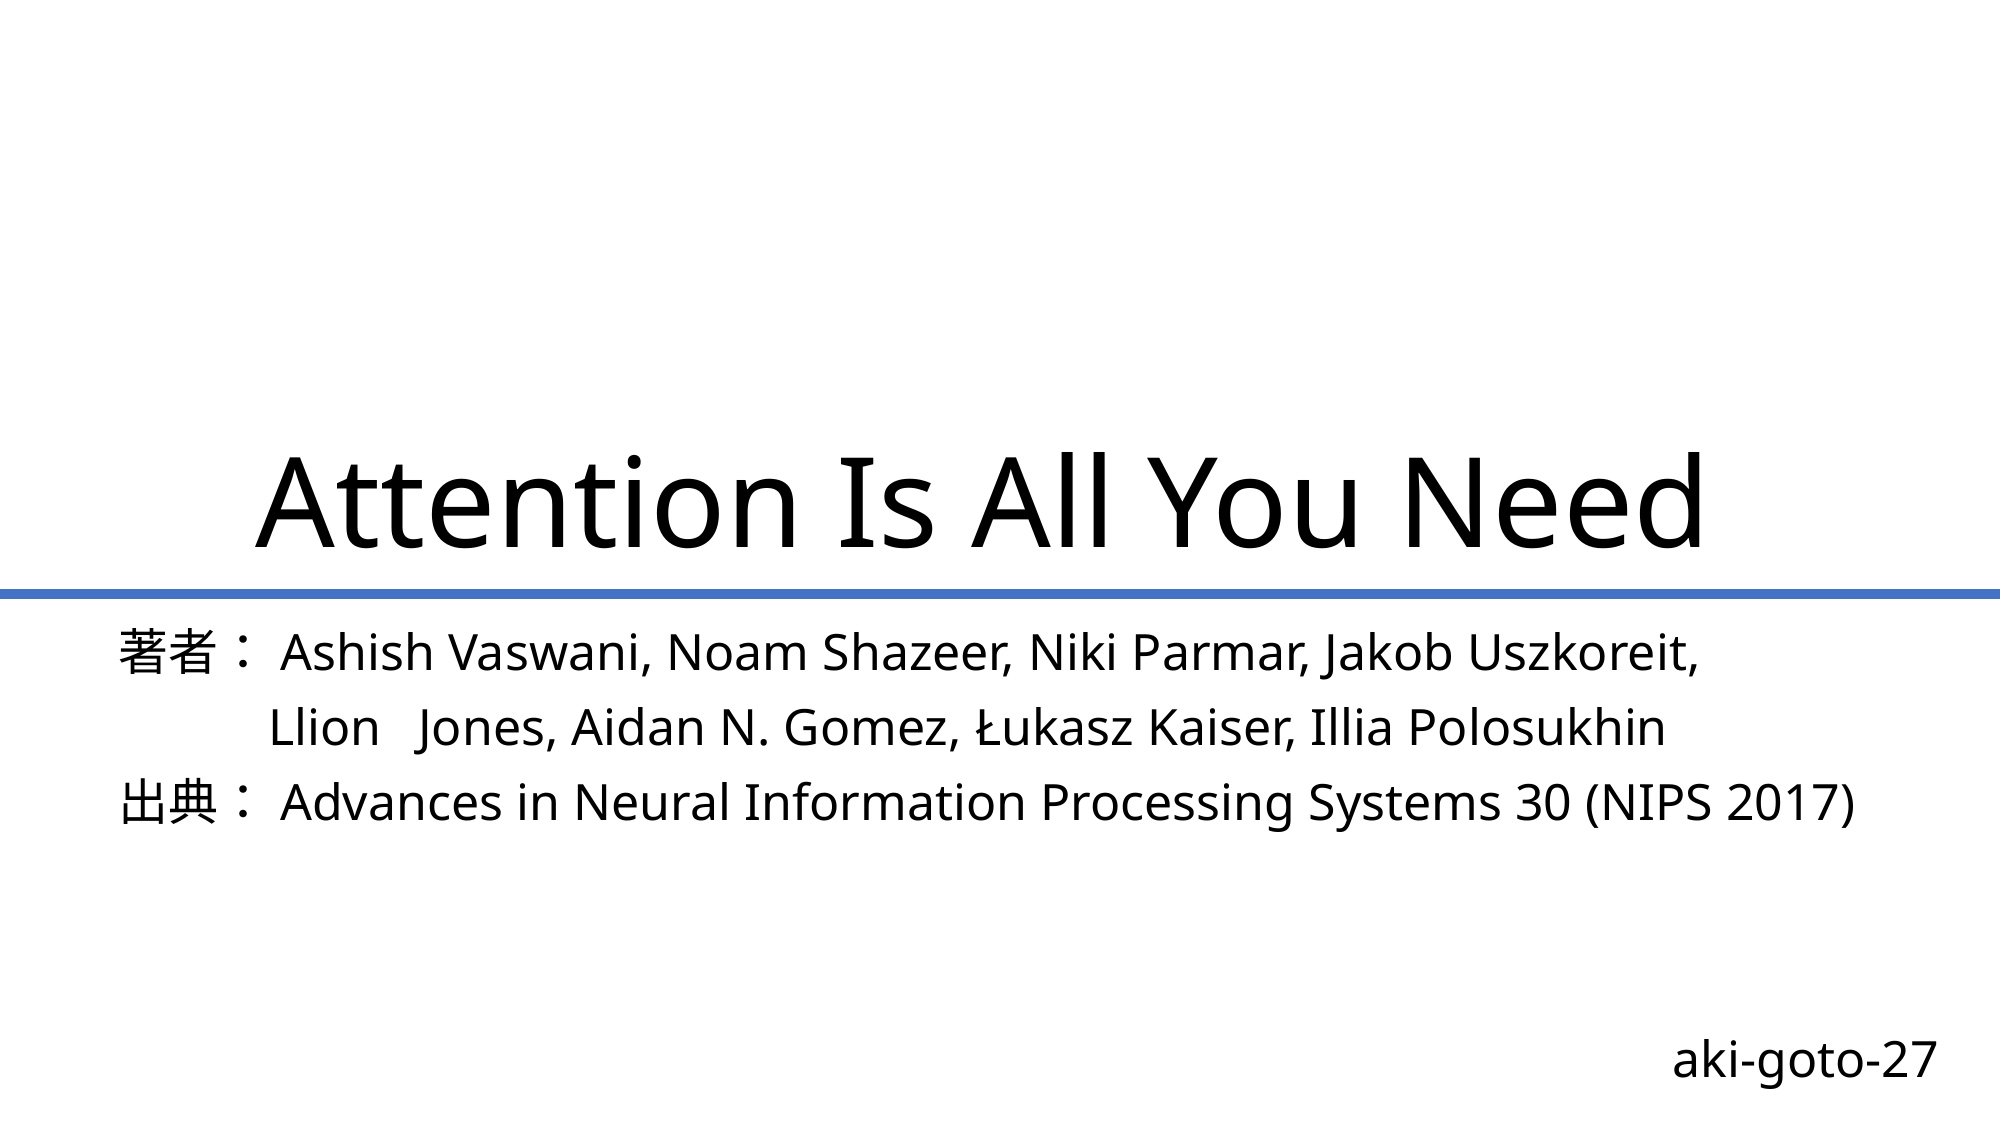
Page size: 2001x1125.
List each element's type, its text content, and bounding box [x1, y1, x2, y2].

subtitle 著者：Ashish Vaswani, Noam Shazeer, Niki Parmar, Jakob Uszkoreit, Llion Jones, Aidan N. Gomez, Łukasz Kaiser, Illia Polosukhin 出典：Advances in Neural Information Processing Systems 30 (NIPS 2017) [103, 620, 2000, 892]
text_box aki-goto-27 [1657, 1020, 1954, 1095]
title Attention Is All You Need [103, 340, 1897, 582]
